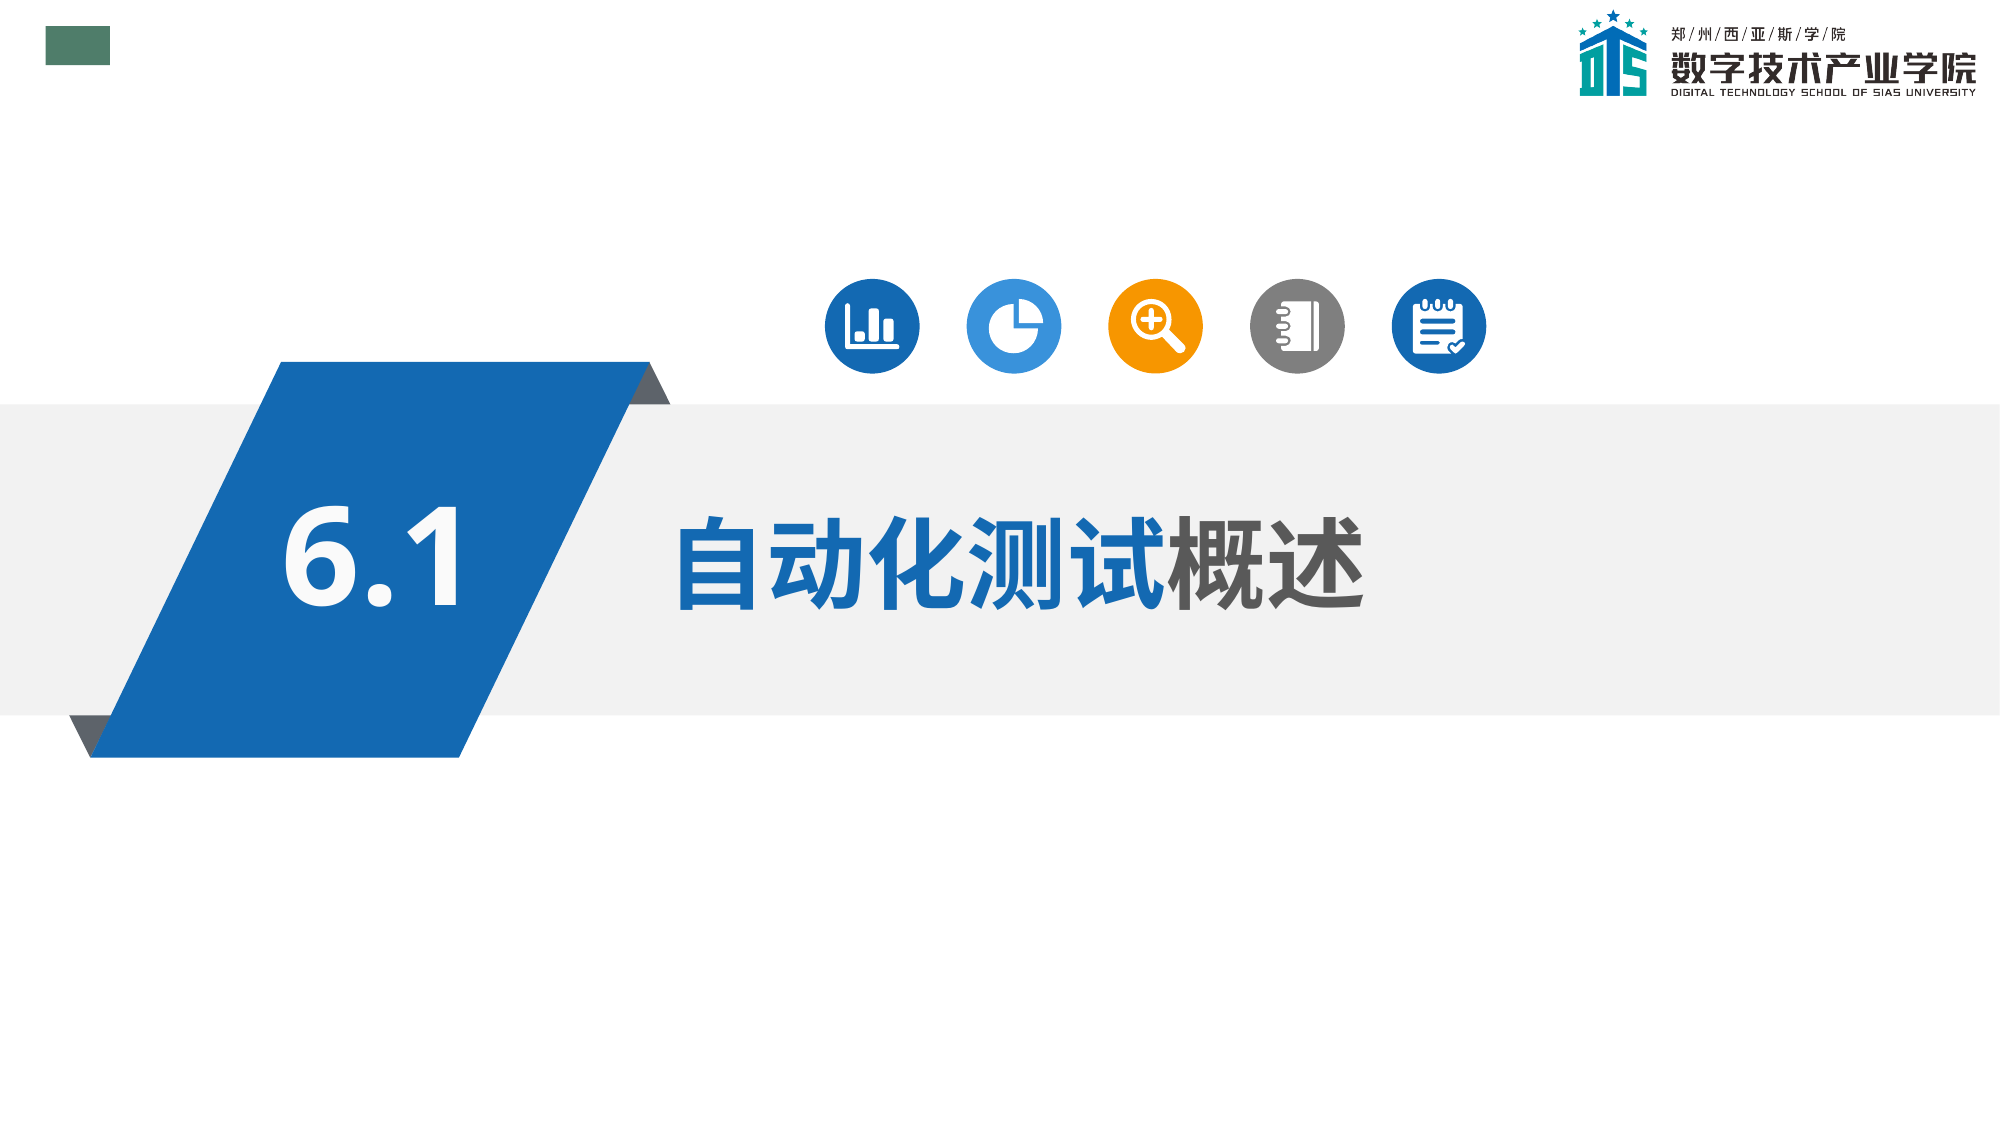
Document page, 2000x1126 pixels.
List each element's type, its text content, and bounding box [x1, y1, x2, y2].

text_box 自动化测试概述 [651, 494, 1756, 630]
text_box 6.1 [266, 460, 552, 641]
picture [1578, 9, 1976, 96]
